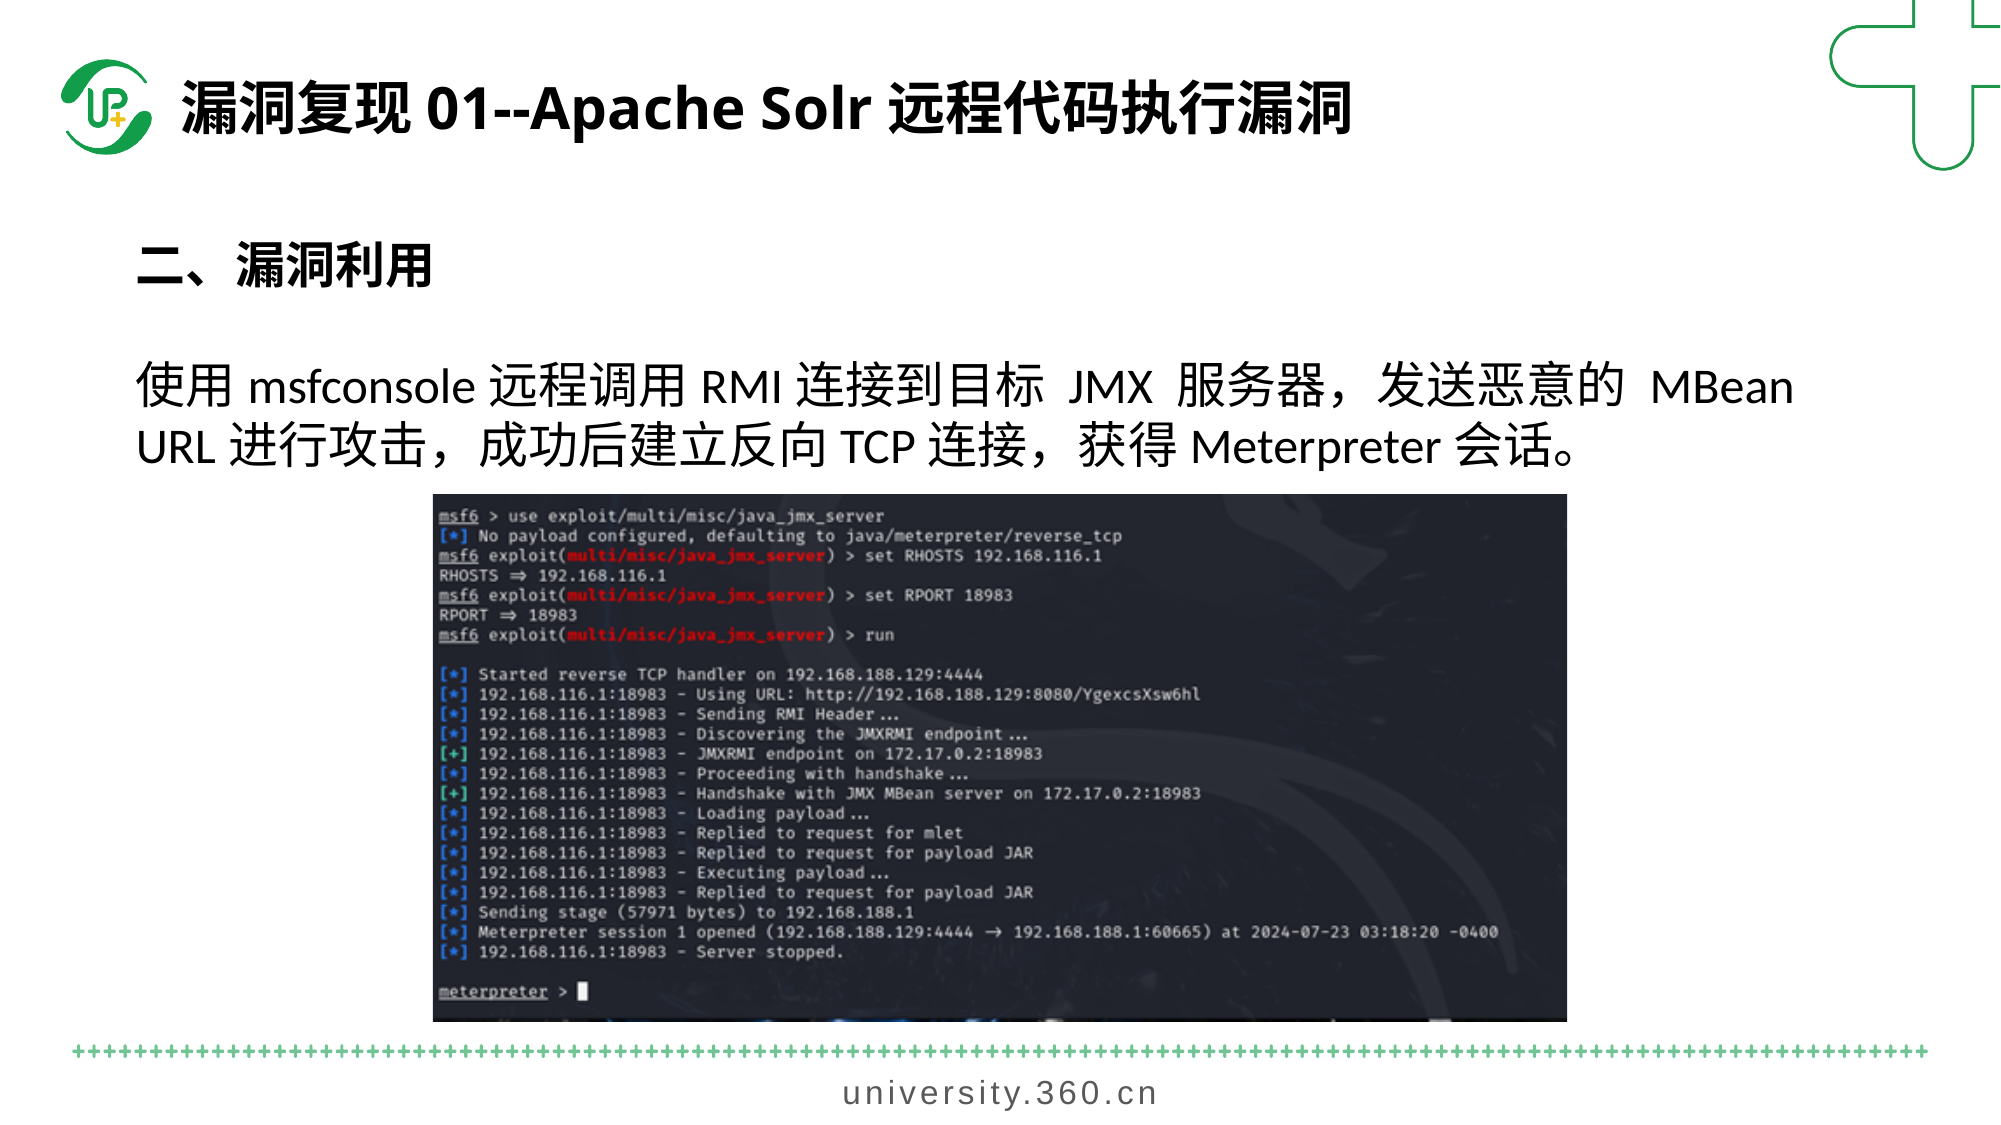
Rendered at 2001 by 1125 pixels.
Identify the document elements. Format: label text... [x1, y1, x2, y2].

picture [432, 493, 1568, 1022]
text_box 二、漏洞利用 使用msfconsole远程调用RMI连接到目标 JMX 服务器，发送恶意的 MBean URL进行攻击，成功后建立反向TCP连接，获得Meterpreter会话。 [135, 233, 1865, 733]
picture [72, 1044, 1928, 1058]
picture [1825, 0, 2001, 175]
picture [61, 59, 152, 155]
text_box 漏洞复现01--Apache Solr远程代码执行漏洞 [165, 63, 1326, 157]
